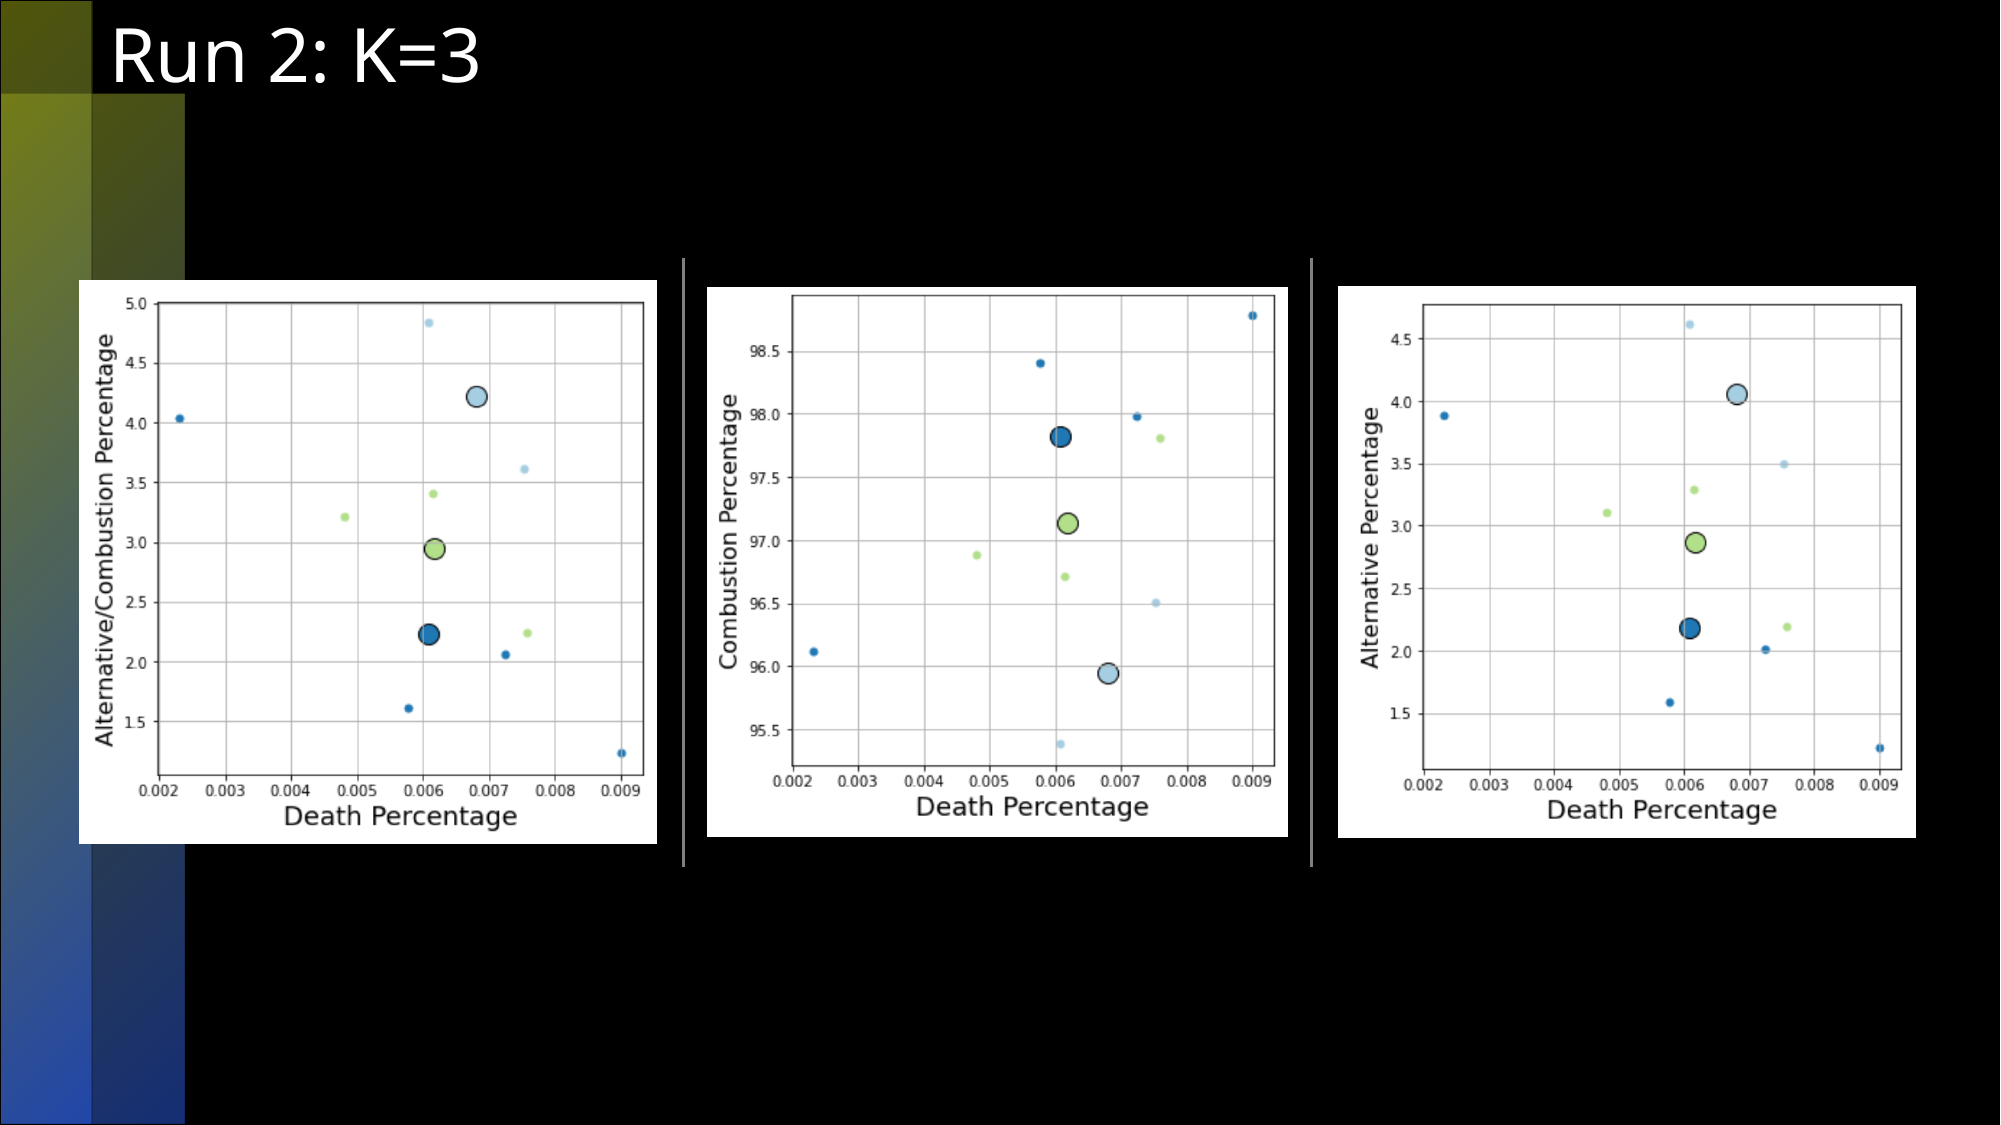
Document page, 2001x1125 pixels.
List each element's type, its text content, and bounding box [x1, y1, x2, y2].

text_box Run 2: K=3 [94, 0, 521, 105]
picture [707, 286, 1288, 837]
picture [1338, 286, 1916, 838]
picture [79, 280, 657, 844]
